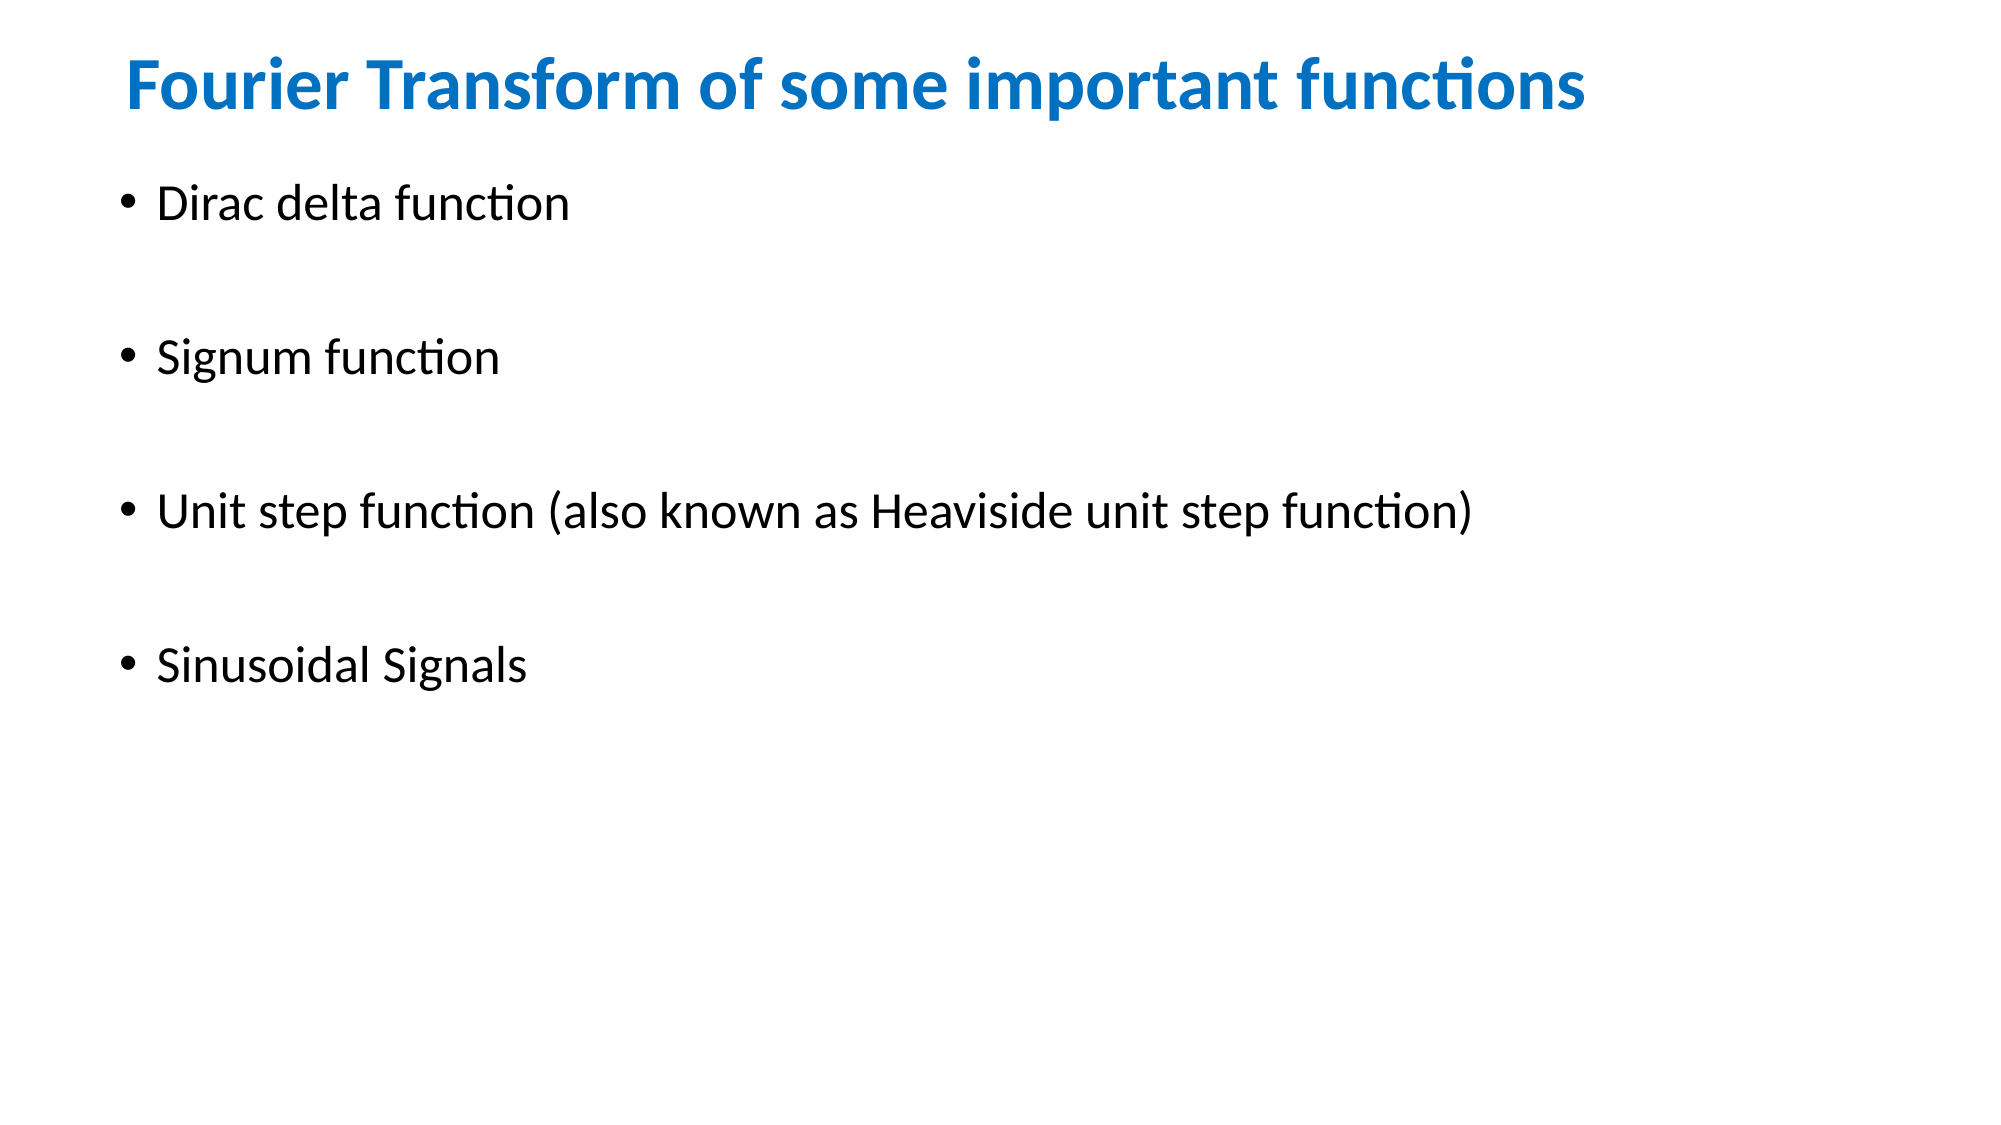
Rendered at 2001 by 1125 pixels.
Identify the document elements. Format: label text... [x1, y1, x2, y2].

list Dirac delta function Signum function Unit step function (also known as Heaviside unit step function) Sinusoidal Signals [104, 168, 1830, 883]
text_box Fourier Transform of some important functions [111, 27, 1604, 132]
